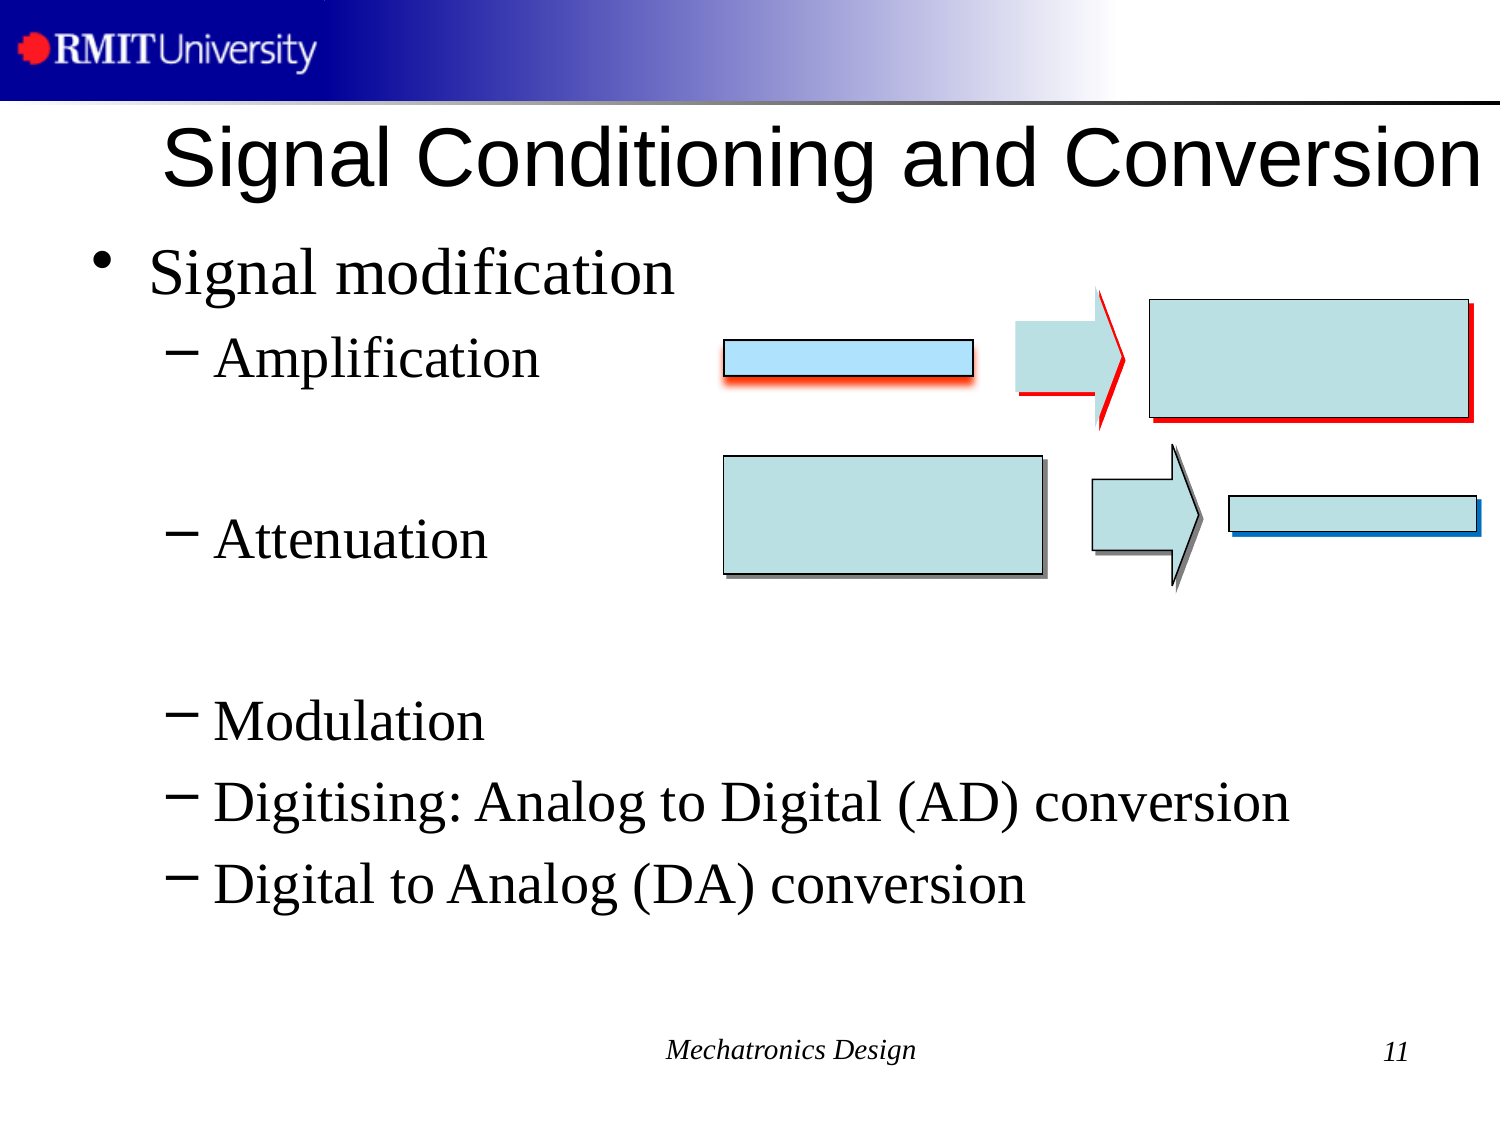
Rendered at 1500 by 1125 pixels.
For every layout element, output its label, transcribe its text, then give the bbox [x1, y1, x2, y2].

picture [723, 339, 974, 377]
list Signal modification Amplification Attenuation Modulation Digitising: Analog to Digital (AD) conversion Digital to Analog (DA) conversion [76, 220, 1427, 1005]
slide_number 11 [1074, 1024, 1425, 1103]
picture [13, 7, 325, 92]
text_box [1149, 299, 1469, 418]
text_box [1015, 285, 1122, 428]
title Signal Conditioning and Conversion [0, 101, 1500, 204]
text_box [1092, 444, 1199, 586]
text_box [723, 455, 1043, 574]
footer Mechatronics Design [537, 1023, 1046, 1102]
text_box [1228, 496, 1477, 532]
